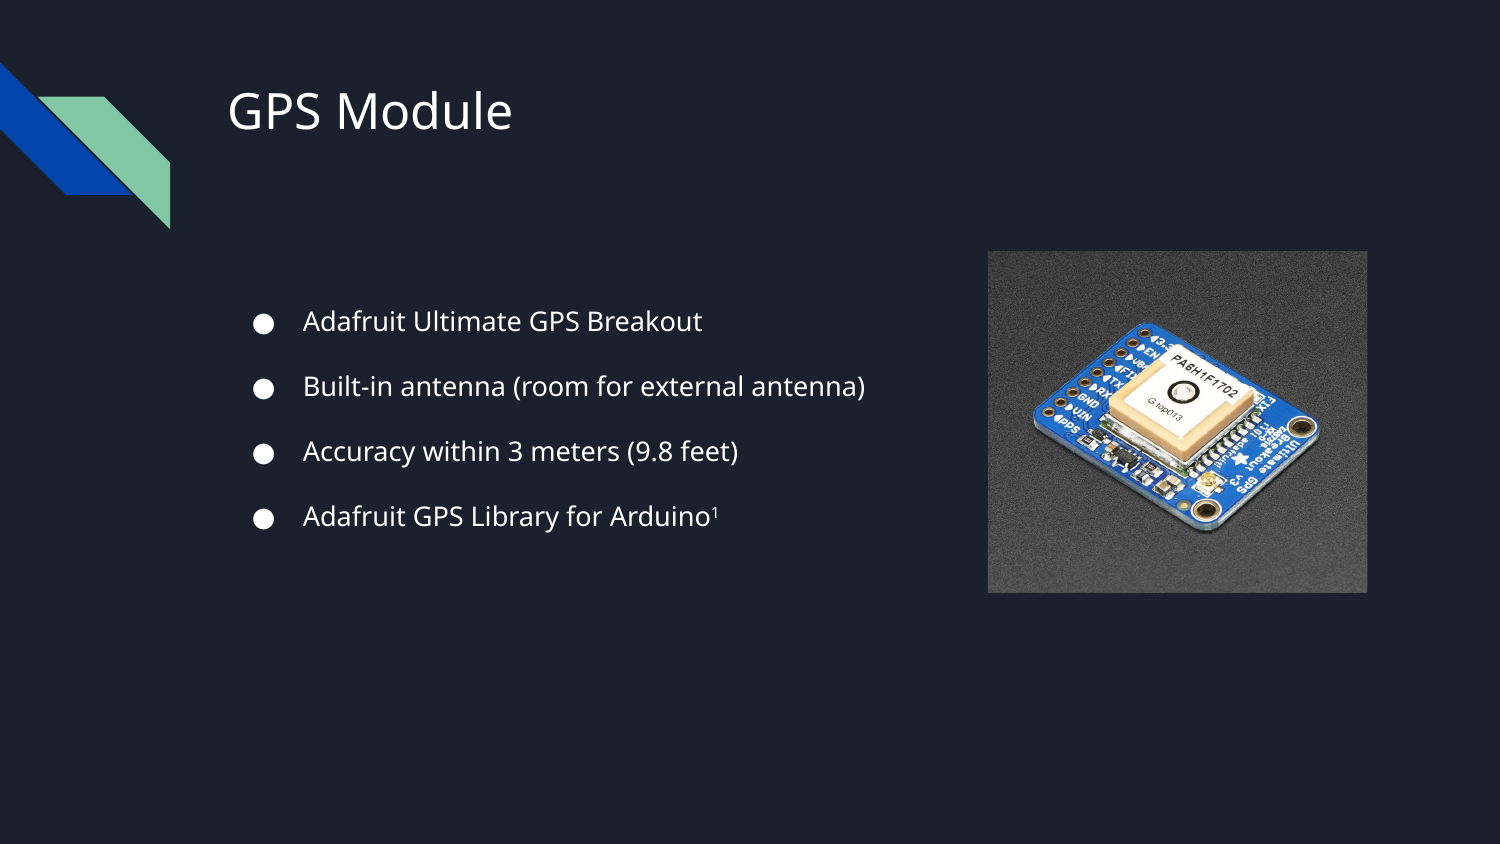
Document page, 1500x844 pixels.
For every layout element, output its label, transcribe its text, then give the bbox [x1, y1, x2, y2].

list Adafruit Ultimate GPS Breakout Built-in antenna (room for external antenna) Accuracy within 3 meters (9.8 feet) Adafruit GPS Library for Arduino1 [212, 257, 1368, 735]
picture [987, 251, 1368, 593]
title GPS Module [212, 64, 1368, 215]
